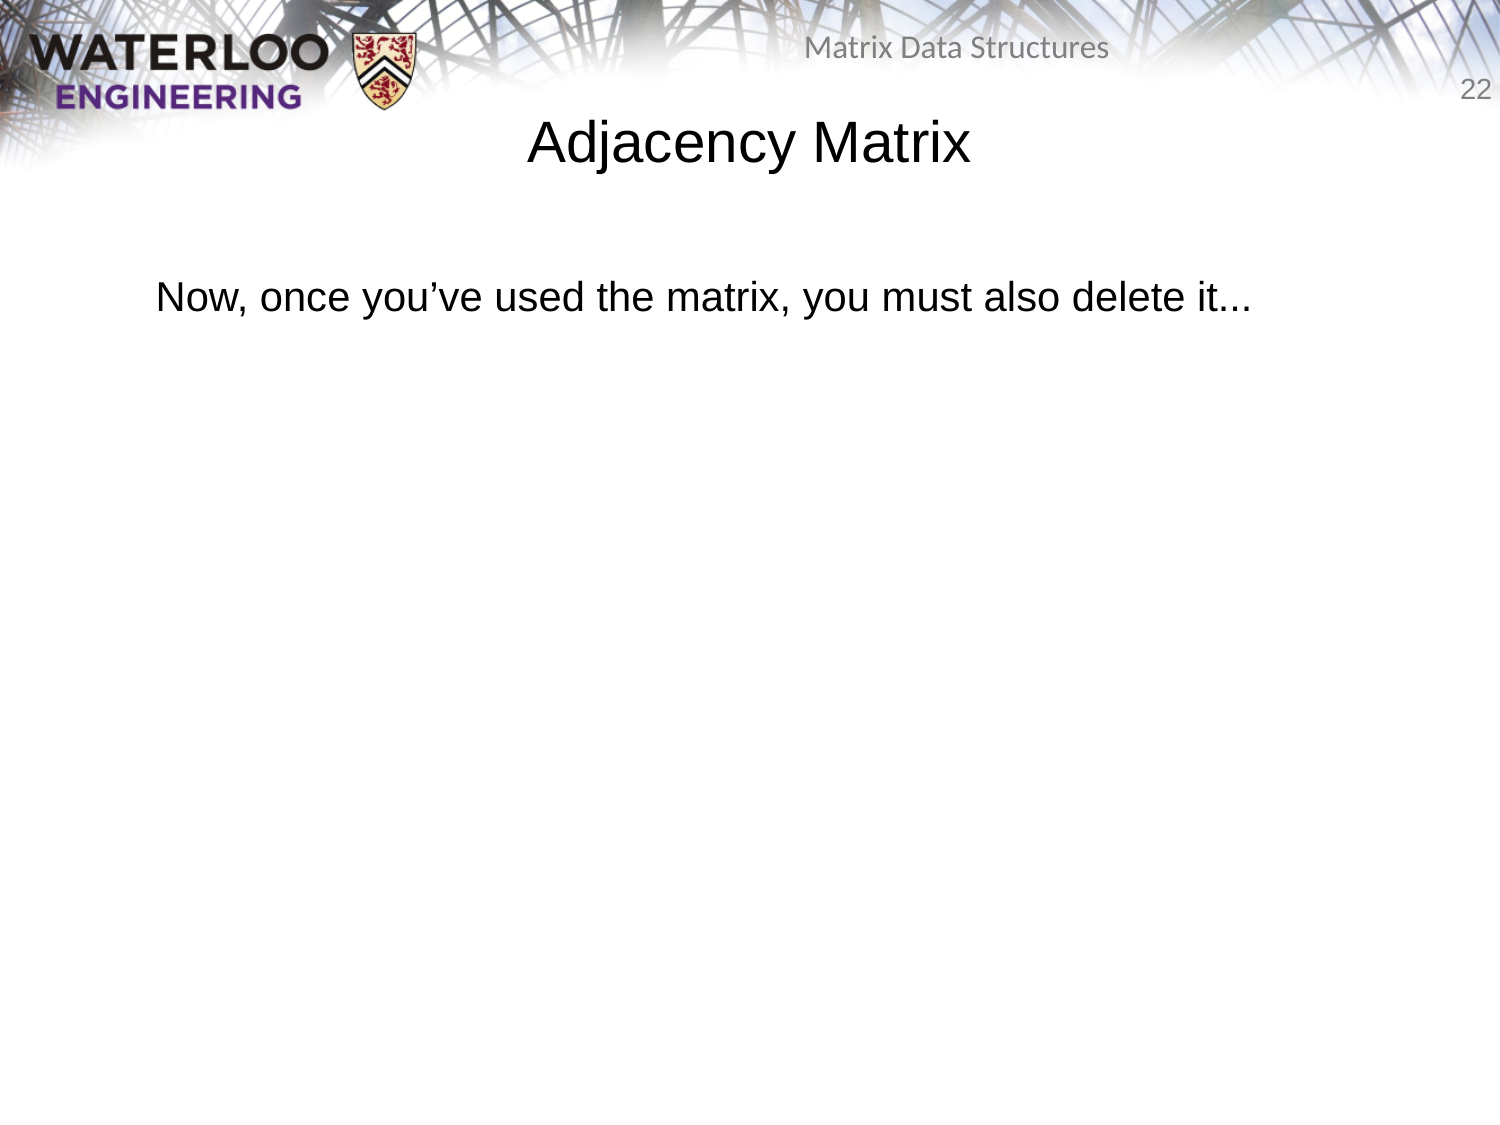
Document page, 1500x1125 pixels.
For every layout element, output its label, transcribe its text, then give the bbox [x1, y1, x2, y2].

title Adjacency Matrix [74, 44, 1426, 233]
list Now, once you’ve used the matrix, you must also delete it... [74, 262, 1426, 1006]
picture [0, 0, 1500, 1125]
